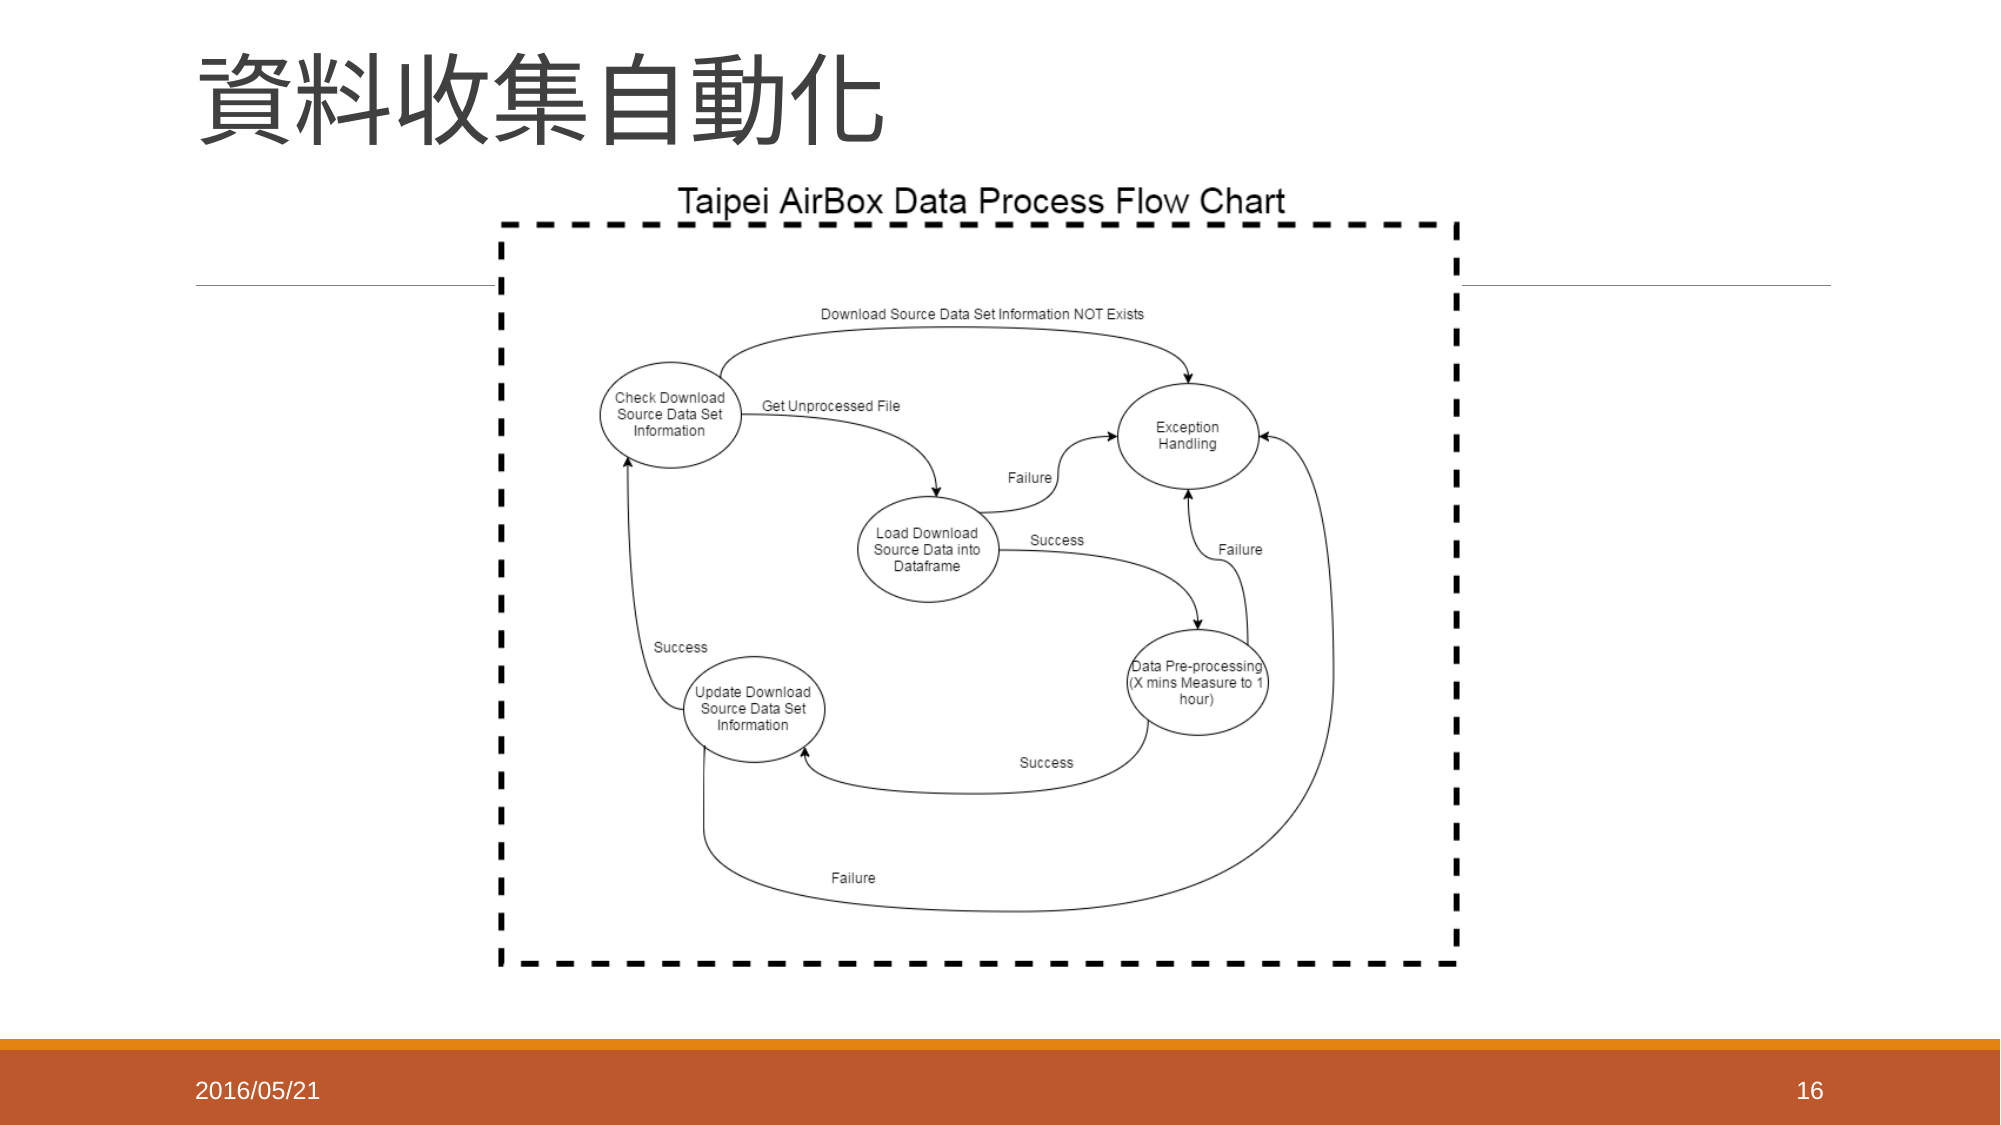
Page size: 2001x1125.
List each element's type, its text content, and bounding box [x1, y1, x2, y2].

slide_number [180, 1059, 586, 1120]
picture [495, 171, 1463, 968]
title 資料收集自動化 [180, 47, 1830, 285]
slide_number 16 [1624, 1059, 1840, 1120]
